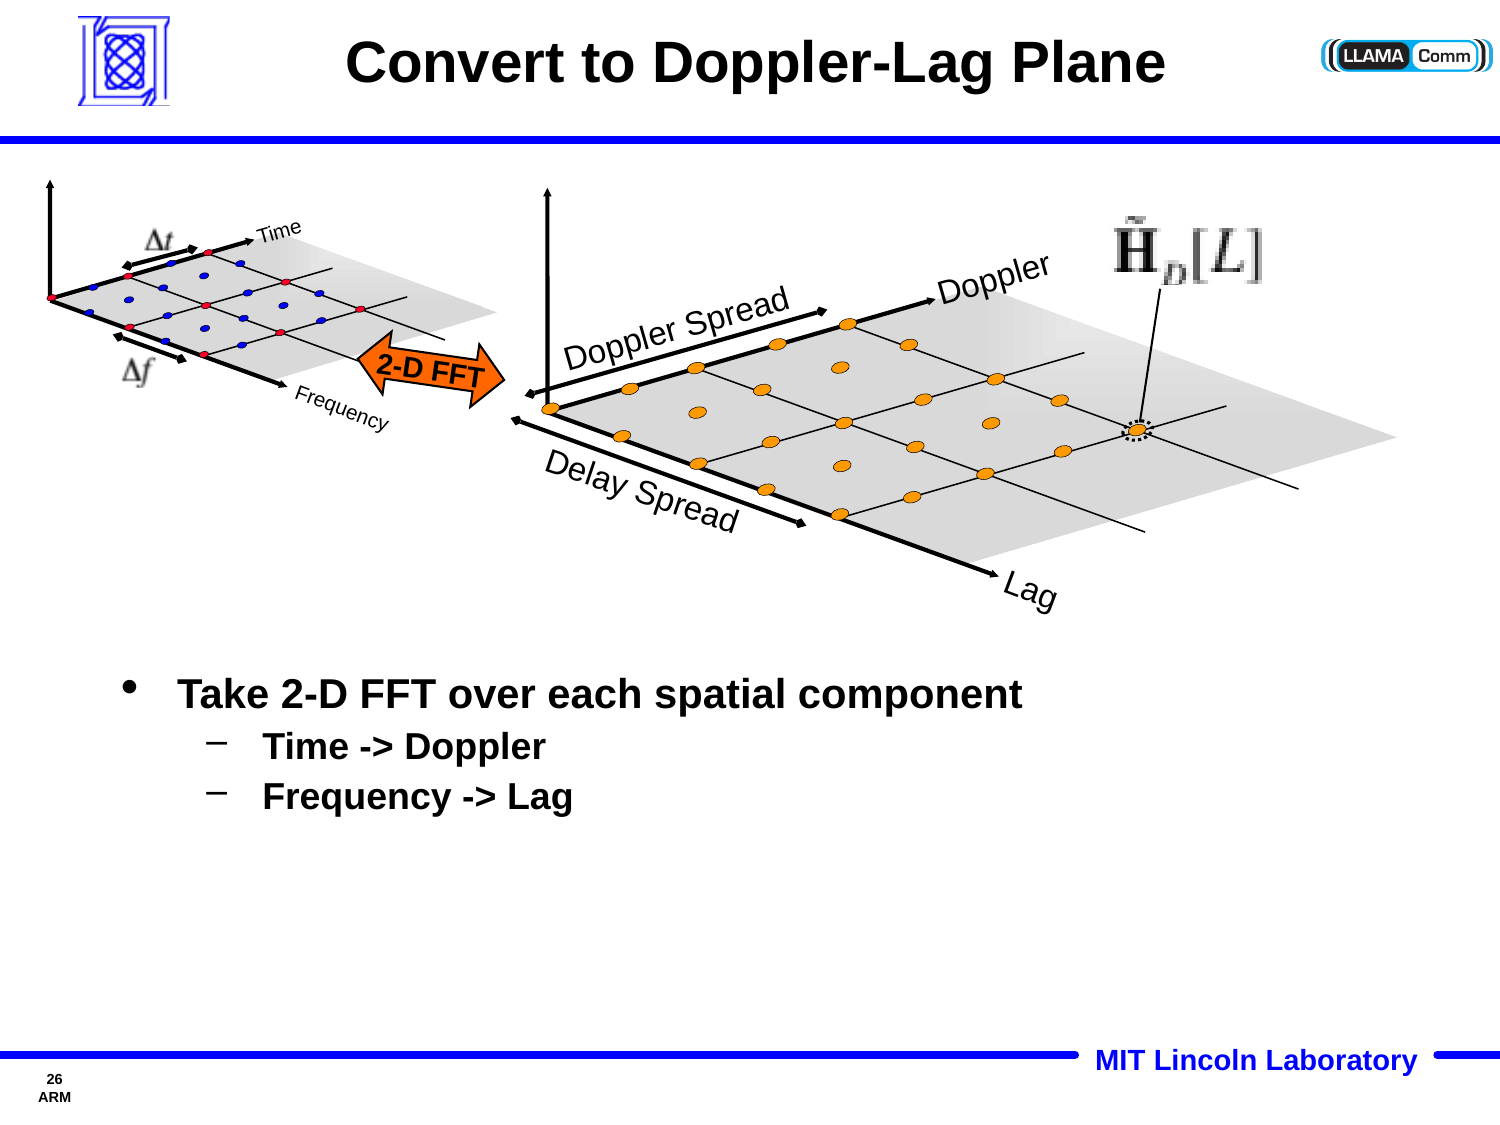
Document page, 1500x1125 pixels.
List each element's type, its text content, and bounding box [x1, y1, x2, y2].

text_box [986, 373, 1005, 386]
text_box Delay Spread [524, 427, 762, 553]
text_box [687, 362, 705, 374]
text_box [316, 317, 326, 324]
text_box [689, 457, 708, 470]
picture [1471, 39, 1493, 72]
text_box [555, 299, 1397, 564]
text_box [243, 289, 253, 297]
text_box [833, 460, 852, 472]
text_box [541, 402, 560, 415]
text_box [238, 315, 249, 322]
text_box [46, 294, 57, 301]
text_box [830, 508, 849, 521]
text_box [166, 260, 176, 267]
text_box [123, 273, 133, 280]
text_box [903, 491, 922, 504]
text_box [203, 249, 213, 256]
text_box [281, 279, 291, 286]
text_box [1054, 445, 1072, 458]
picture [1340, 43, 1409, 69]
text_box Lag [982, 548, 1082, 630]
picture [1413, 43, 1476, 69]
title Convert to Doppler-Lag Plane [174, 0, 1338, 125]
text_box [524, 386, 556, 399]
text_box [982, 417, 1000, 430]
text_box [235, 260, 245, 267]
text_box [45, 179, 55, 295]
text_box [906, 441, 925, 453]
list Take 2-D FFT over each spatial component Time -> Doppler Frequency -> Lag [105, 665, 1381, 879]
text_box [278, 302, 289, 309]
text_box [275, 329, 286, 336]
text_box [768, 338, 787, 351]
text_box [84, 309, 94, 316]
text_box [510, 416, 541, 429]
text_box [1050, 394, 1069, 407]
text_box [112, 333, 187, 363]
text_box [124, 296, 134, 303]
text_box [835, 417, 853, 429]
text_box [206, 357, 283, 388]
text_box [753, 384, 772, 396]
text_box [179, 245, 198, 256]
text_box [199, 351, 209, 358]
text_box [543, 187, 552, 335]
text_box [914, 393, 933, 406]
text_box [839, 318, 857, 331]
text_box [1123, 420, 1153, 441]
text_box [200, 325, 210, 332]
text_box Doppler Spread [542, 264, 810, 390]
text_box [119, 352, 159, 388]
text_box [162, 312, 173, 319]
text_box [831, 361, 850, 374]
text_box [237, 342, 247, 349]
text_box [160, 338, 170, 345]
text_box [199, 272, 209, 279]
text_box [201, 302, 211, 309]
text_box [757, 483, 776, 496]
text_box Doppler [915, 230, 1072, 324]
text_box Time [237, 200, 321, 260]
text_box [612, 430, 631, 443]
text_box [688, 406, 707, 419]
text_box [761, 436, 780, 448]
text_box [976, 468, 995, 480]
text_box [124, 324, 135, 331]
text_box Frequency [275, 366, 410, 449]
text_box [158, 284, 168, 291]
text_box [88, 284, 99, 291]
text_box [621, 383, 639, 395]
text_box [899, 339, 918, 351]
text_box [355, 306, 365, 313]
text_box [140, 225, 176, 252]
text_box 2-D FFT [357, 331, 505, 408]
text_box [1106, 208, 1263, 285]
text_box [314, 290, 325, 297]
text_box [54, 243, 497, 380]
